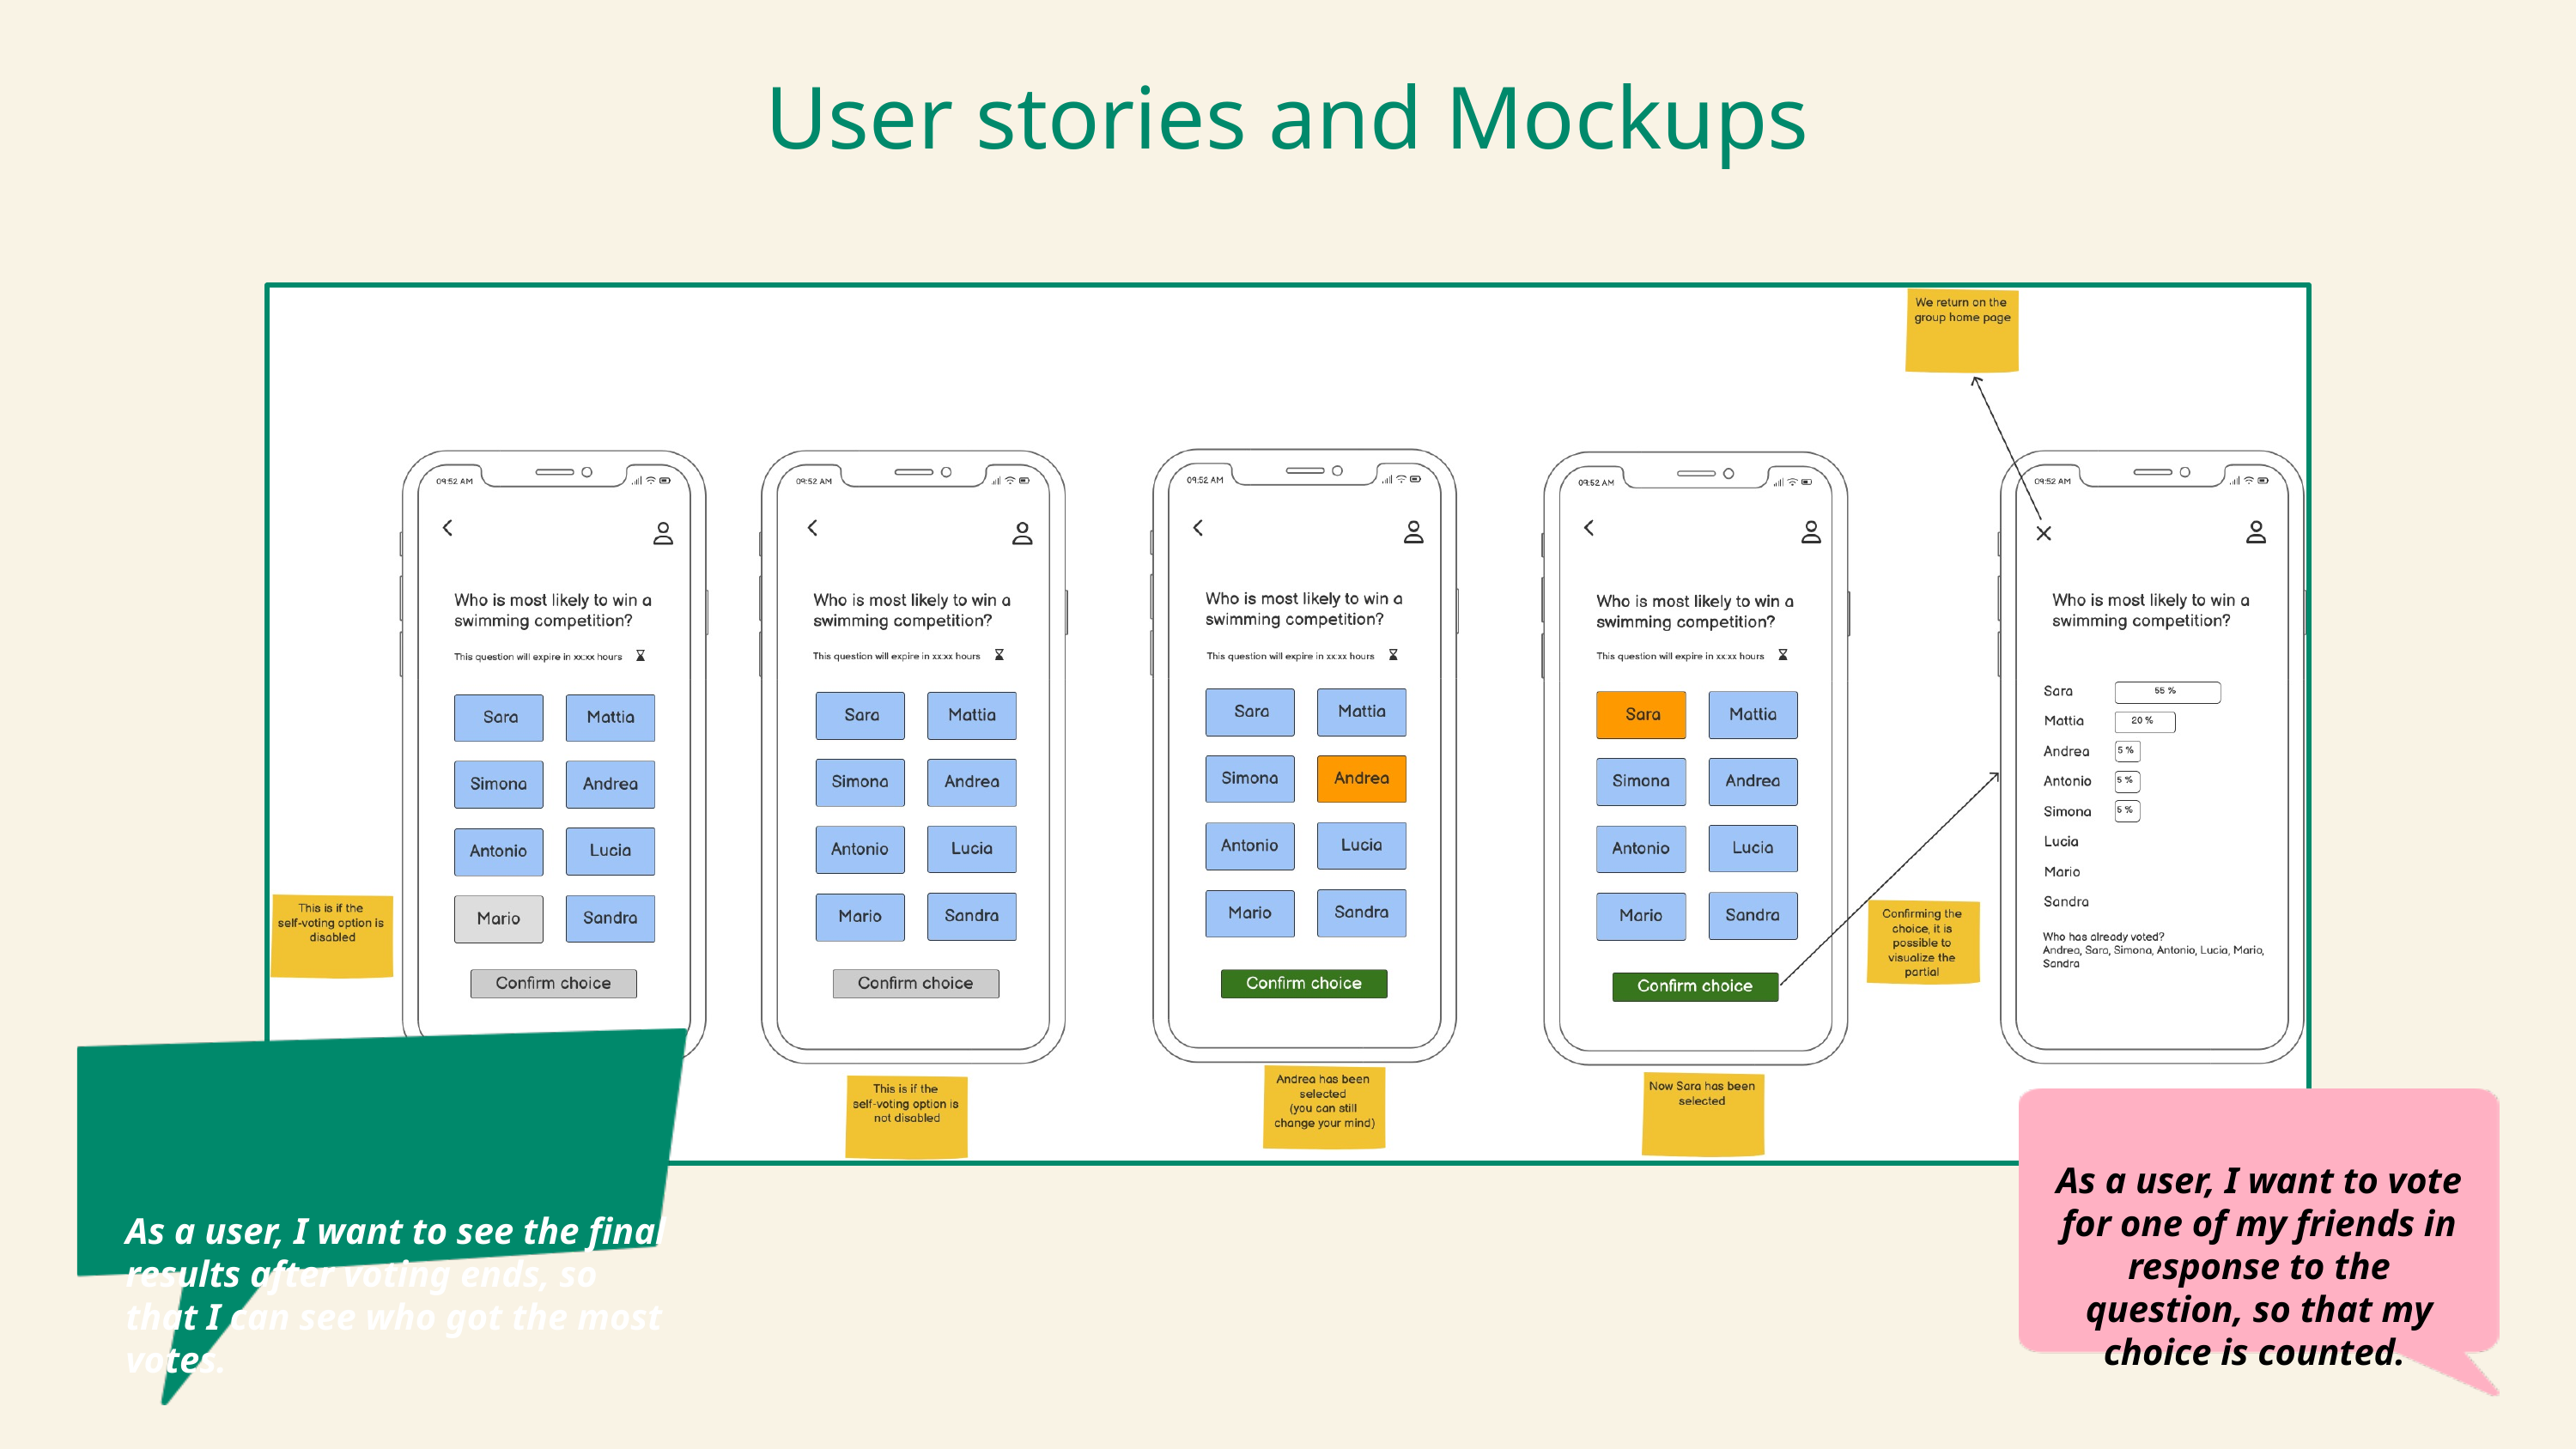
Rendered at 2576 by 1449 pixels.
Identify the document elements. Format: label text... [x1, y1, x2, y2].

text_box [76, 1028, 688, 1405]
picture [269, 288, 2307, 1161]
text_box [2018, 1088, 2500, 1405]
text_box User stories and Mockups [440, 63, 2136, 167]
